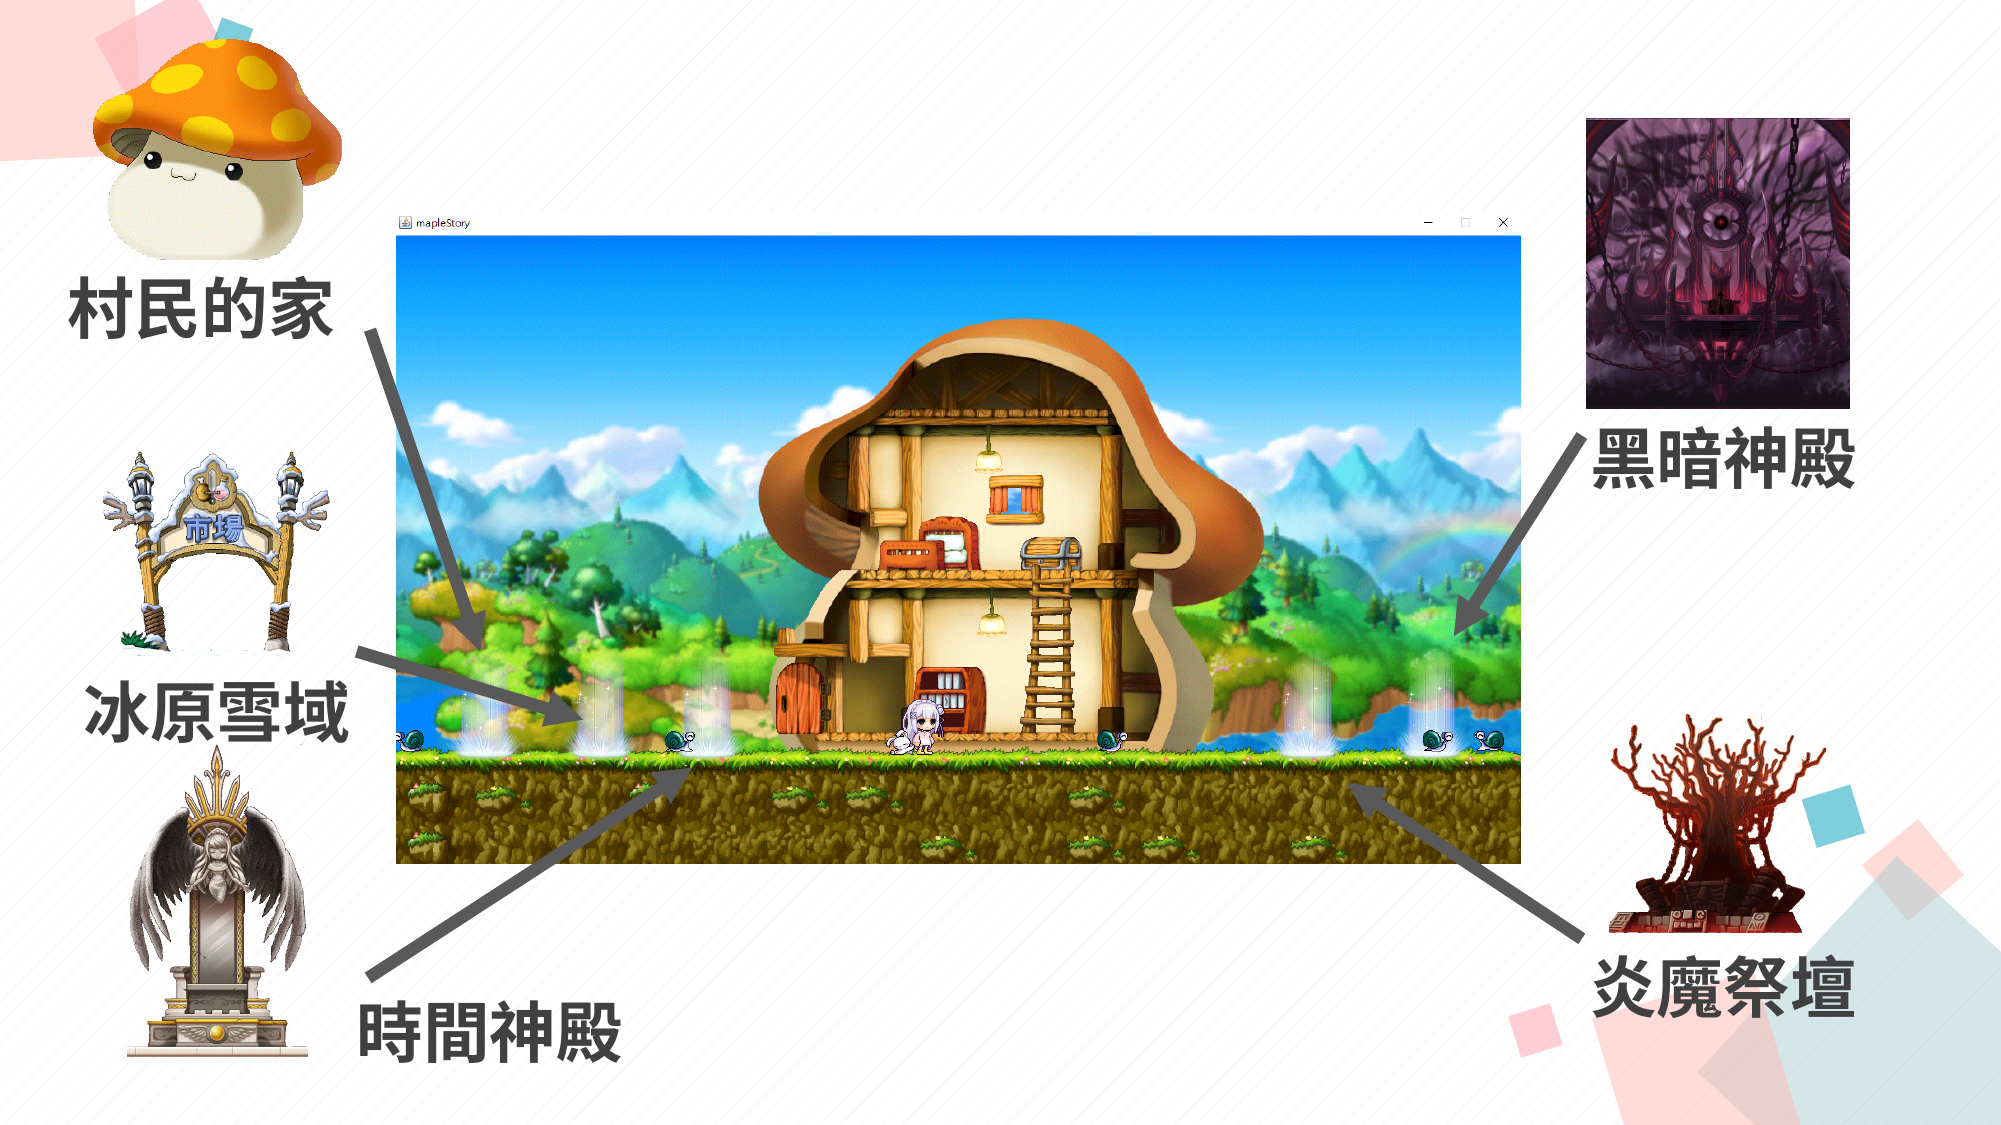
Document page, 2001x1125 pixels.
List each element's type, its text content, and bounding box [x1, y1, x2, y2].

picture [126, 729, 308, 1057]
picture [92, 38, 342, 260]
text_box 時間神殿 [341, 992, 670, 1079]
text_box 黑暗神殿 [1575, 418, 1904, 505]
picture [84, 428, 369, 673]
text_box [1453, 435, 1582, 637]
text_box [1347, 783, 1582, 939]
text_box 冰原雪域 [68, 672, 396, 760]
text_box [368, 767, 693, 978]
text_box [356, 651, 584, 720]
picture [1586, 118, 1850, 409]
text_box 炎魔祭壇 [1575, 947, 1904, 1034]
picture [396, 212, 1521, 864]
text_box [369, 329, 481, 651]
picture [1609, 713, 1827, 934]
text_box 村民的家 [53, 268, 382, 356]
